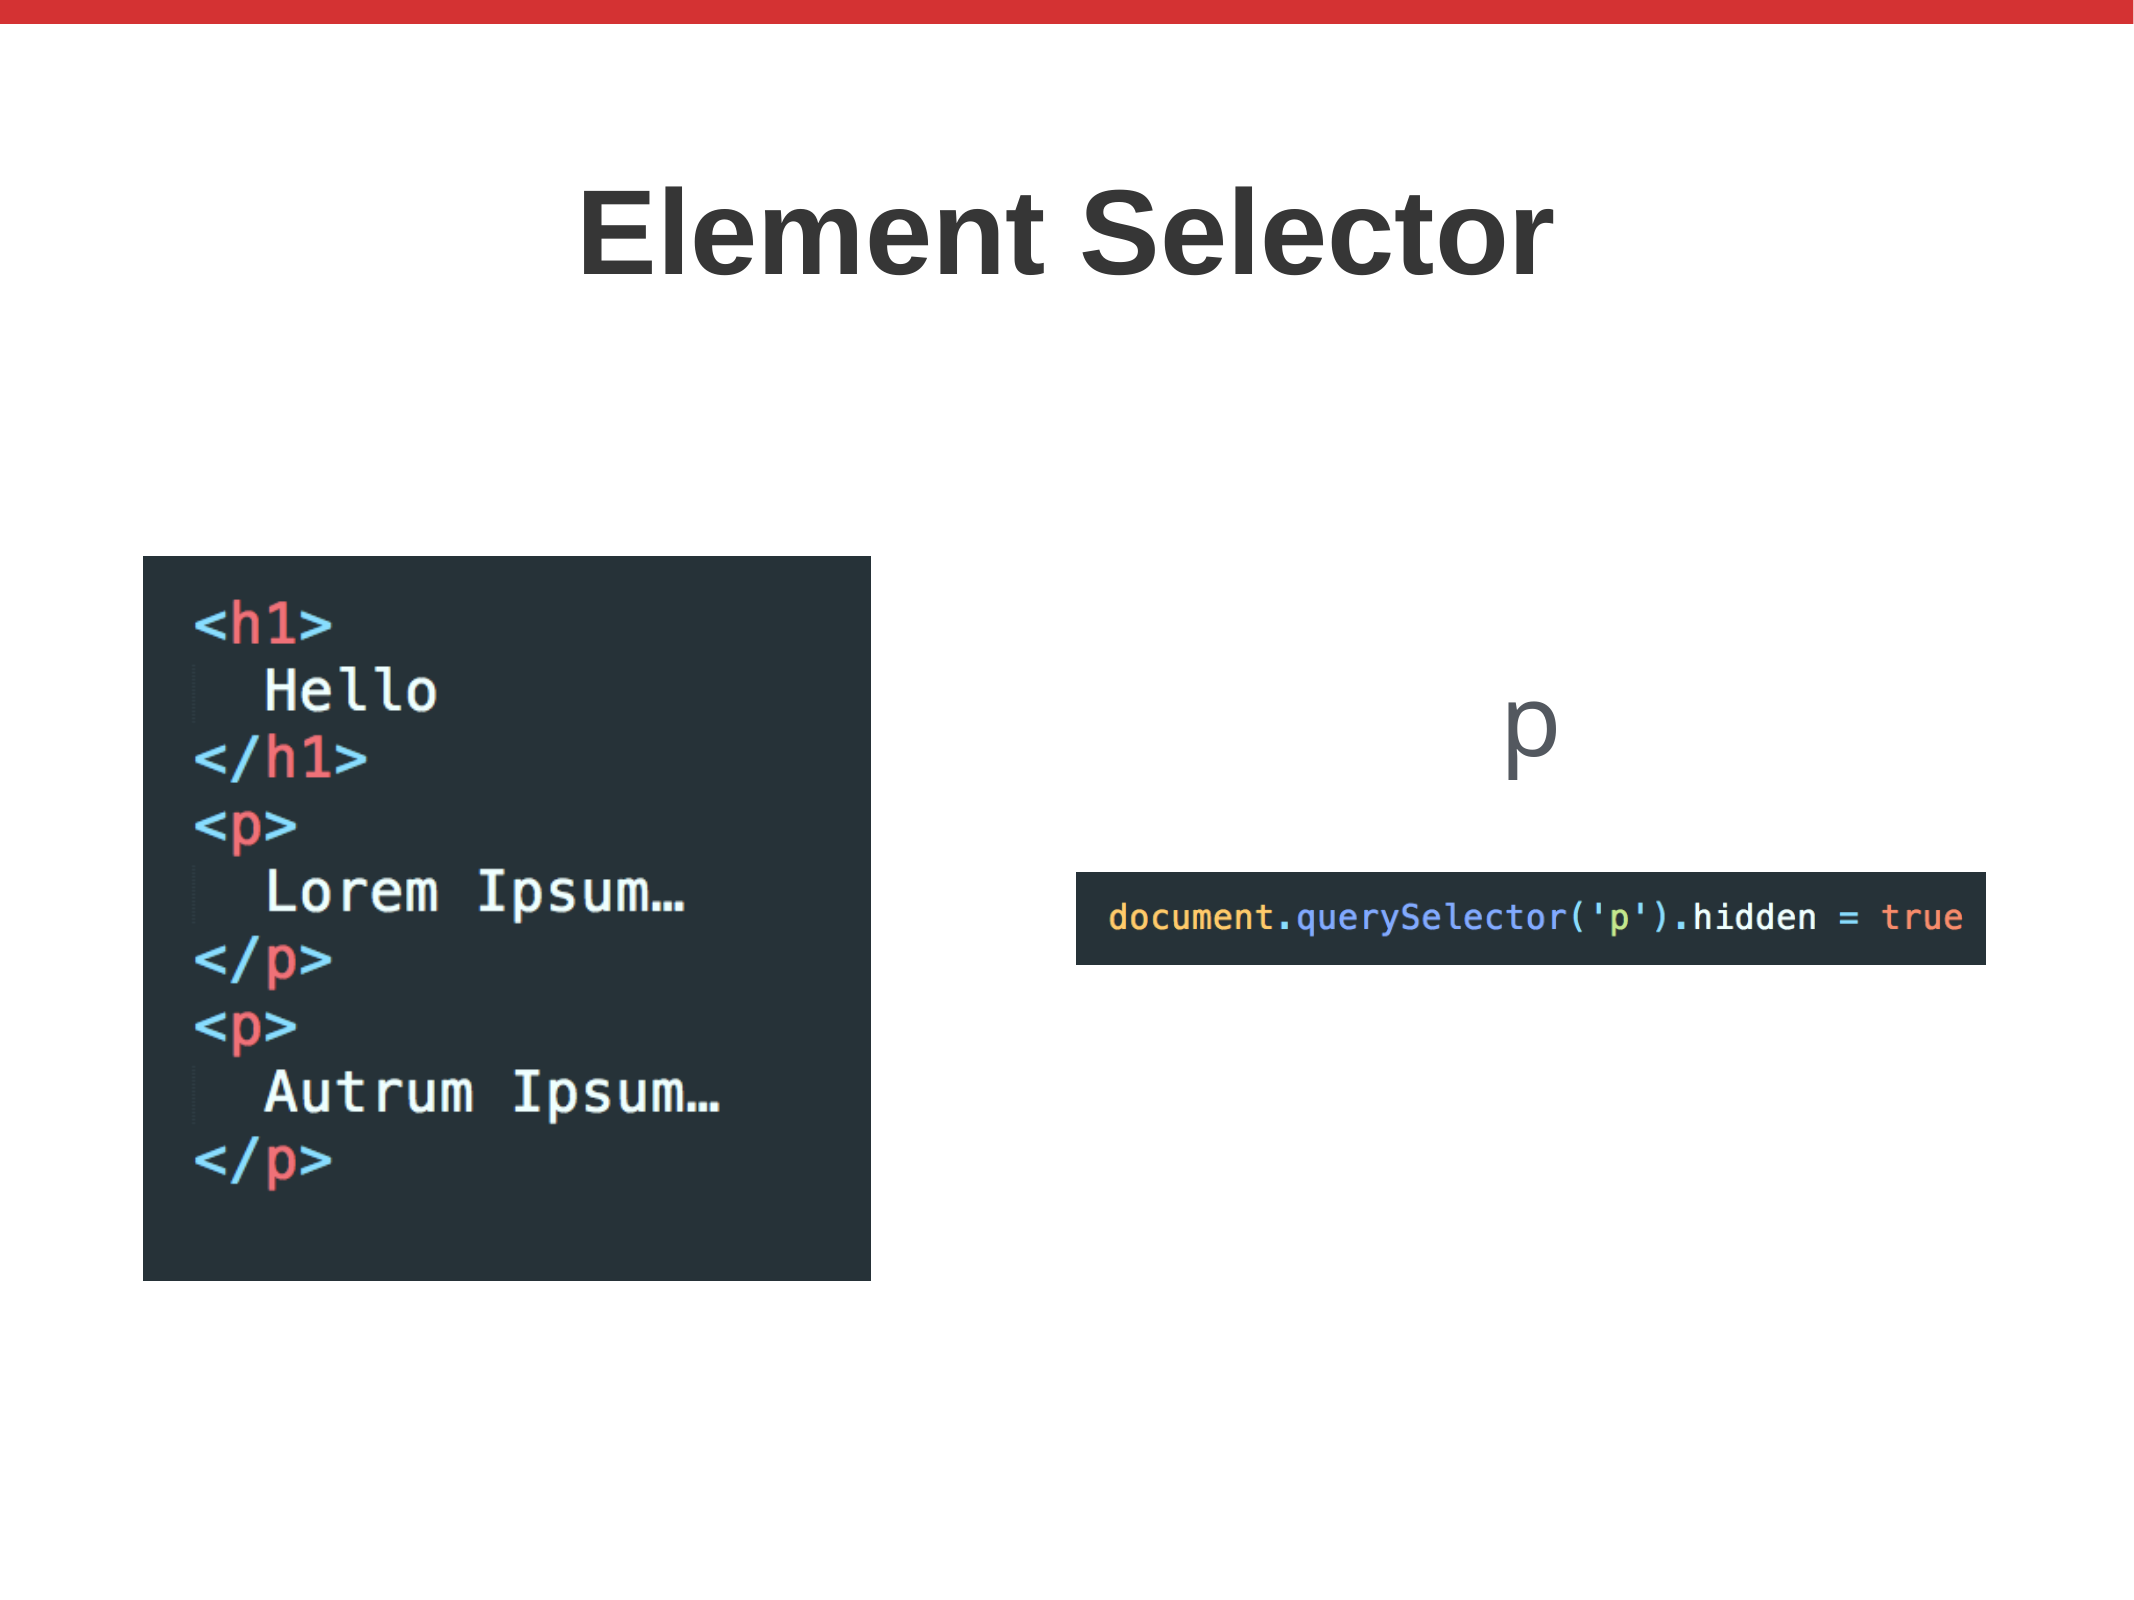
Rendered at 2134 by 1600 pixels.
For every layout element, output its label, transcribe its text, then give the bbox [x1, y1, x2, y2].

picture [1076, 872, 1986, 965]
text_box p [1495, 651, 1567, 782]
picture [143, 556, 871, 1281]
text_box Element Selector [570, 147, 1563, 305]
